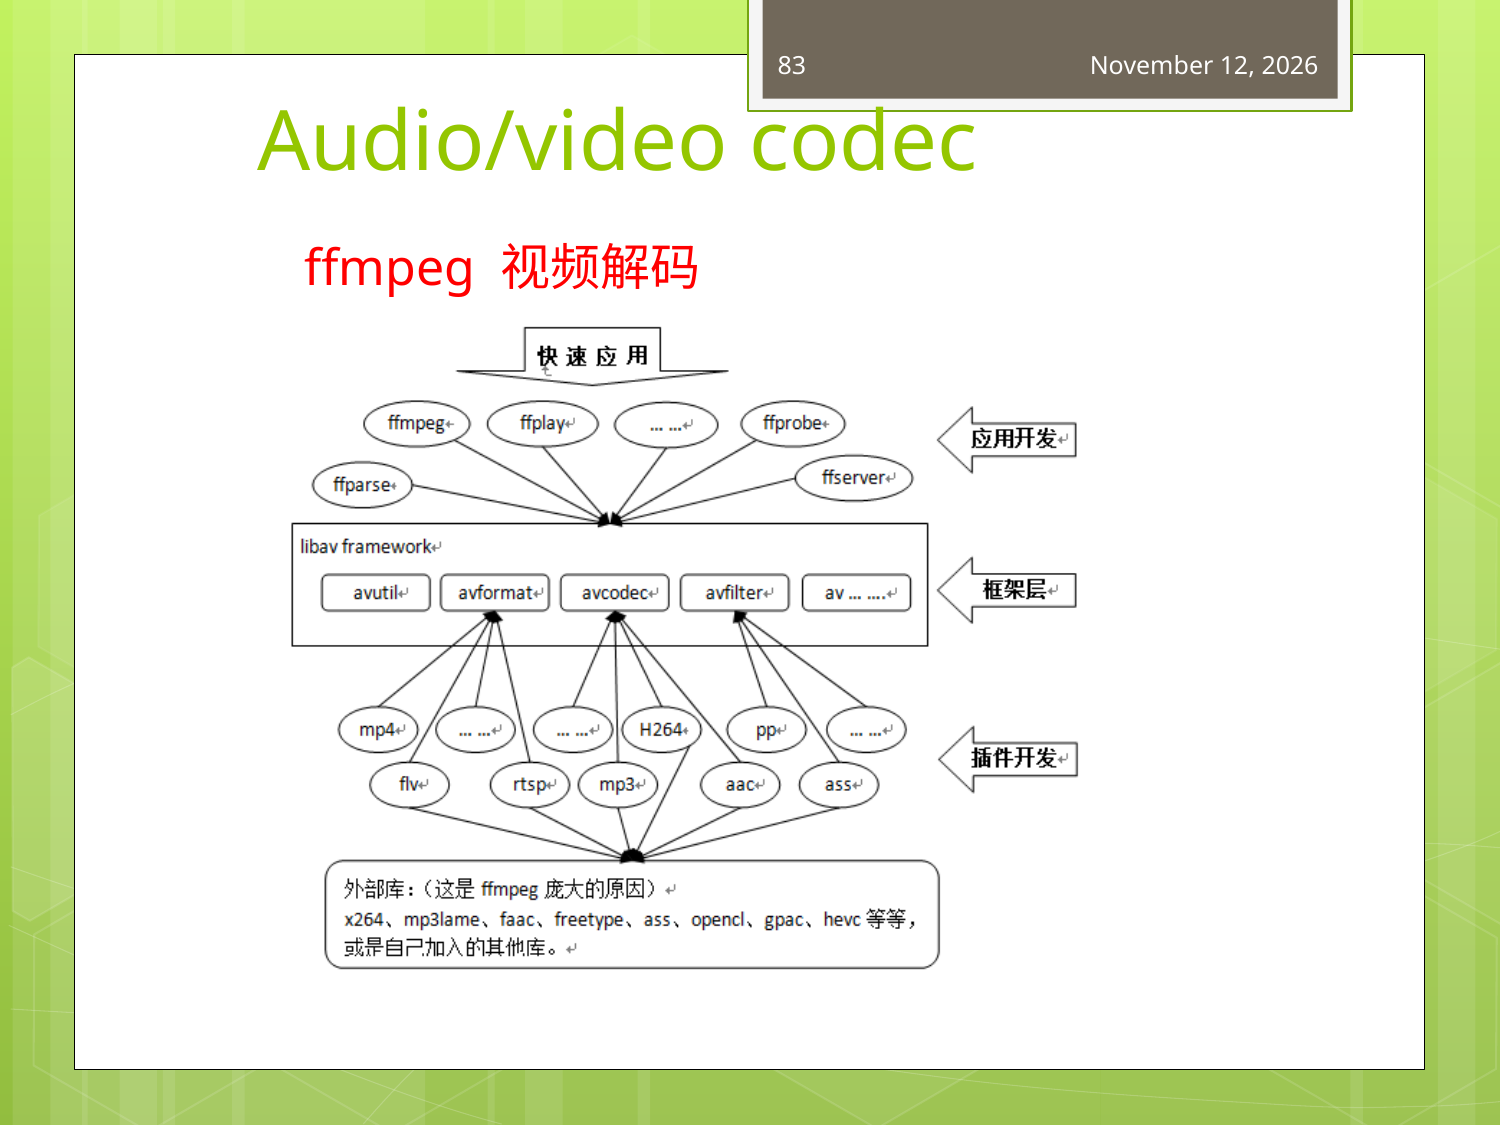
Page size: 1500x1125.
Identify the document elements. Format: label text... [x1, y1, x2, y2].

title Audio/video codec [242, 54, 1348, 195]
slide_number 83 [762, 36, 982, 97]
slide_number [983, 36, 1334, 97]
picture [286, 310, 1082, 988]
text_box ffmpeg 视频解码 [289, 210, 1247, 304]
footer [761, 960, 1336, 1020]
